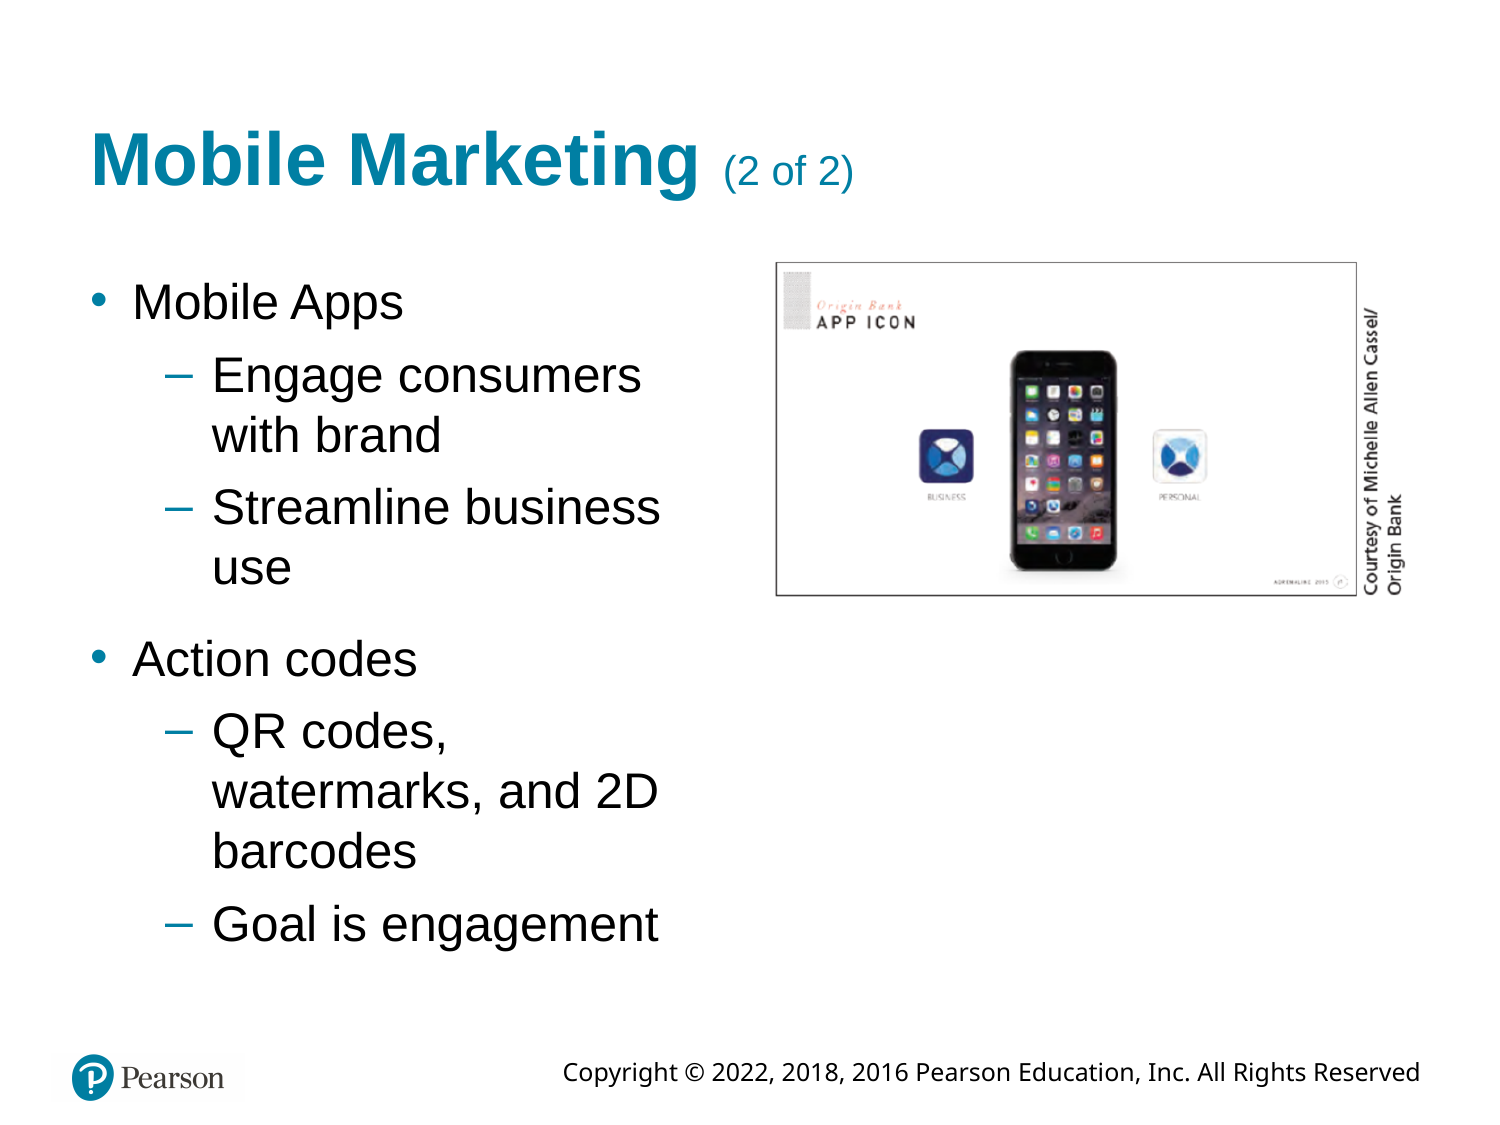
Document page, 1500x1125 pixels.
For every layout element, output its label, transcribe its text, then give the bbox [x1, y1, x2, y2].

title Mobile Marketing (2 of 2) [75, 35, 1425, 216]
list Mobile Apps Engage consumers with brand Streamline business use Action codes Q R codes, watermarks, and 2D barcodes Goal is engagement [75, 254, 730, 983]
picture [51, 1053, 245, 1102]
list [769, 254, 1426, 606]
